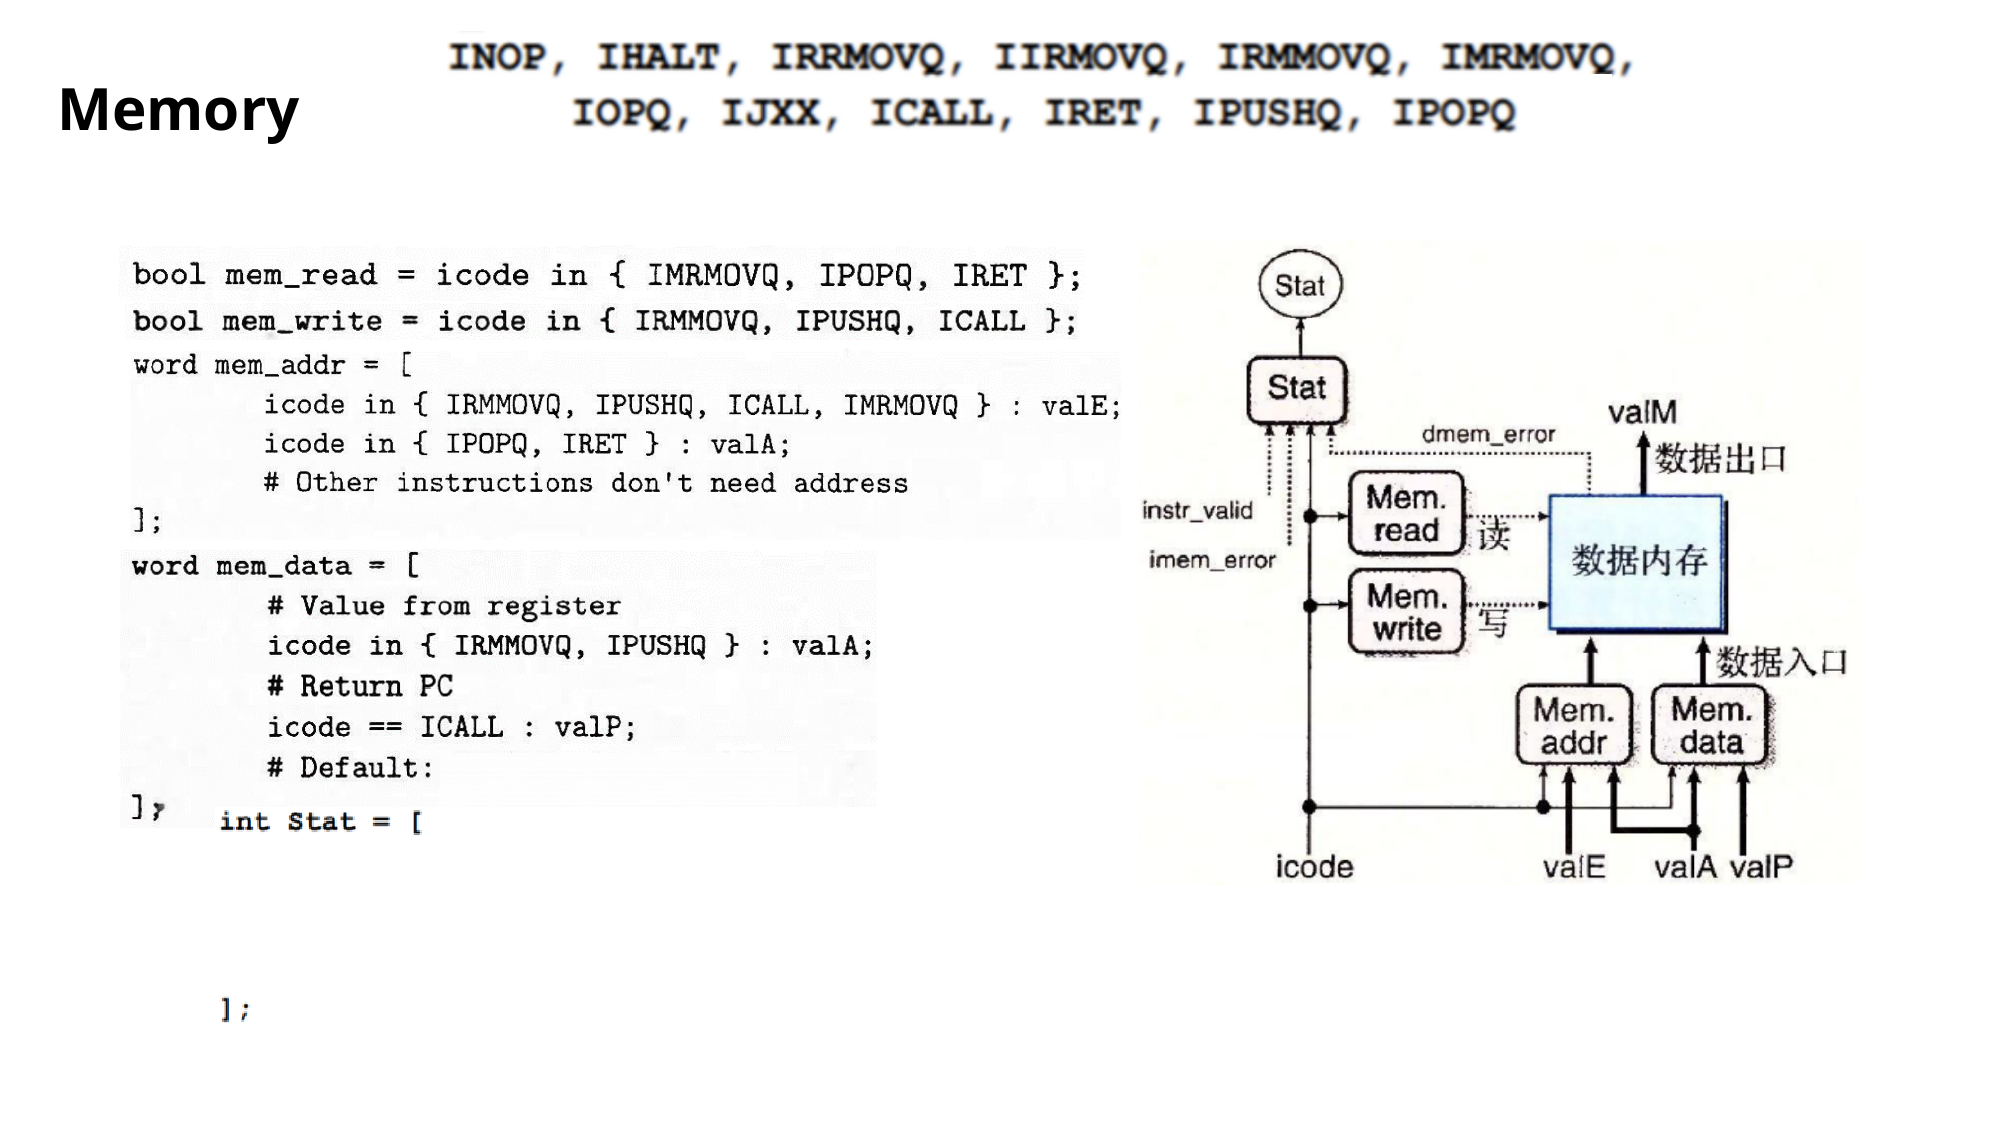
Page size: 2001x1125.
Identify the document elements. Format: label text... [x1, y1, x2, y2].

picture [1139, 239, 1860, 886]
picture [116, 243, 1123, 1032]
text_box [440, 30, 1646, 146]
text_box Memory [42, 64, 1518, 150]
